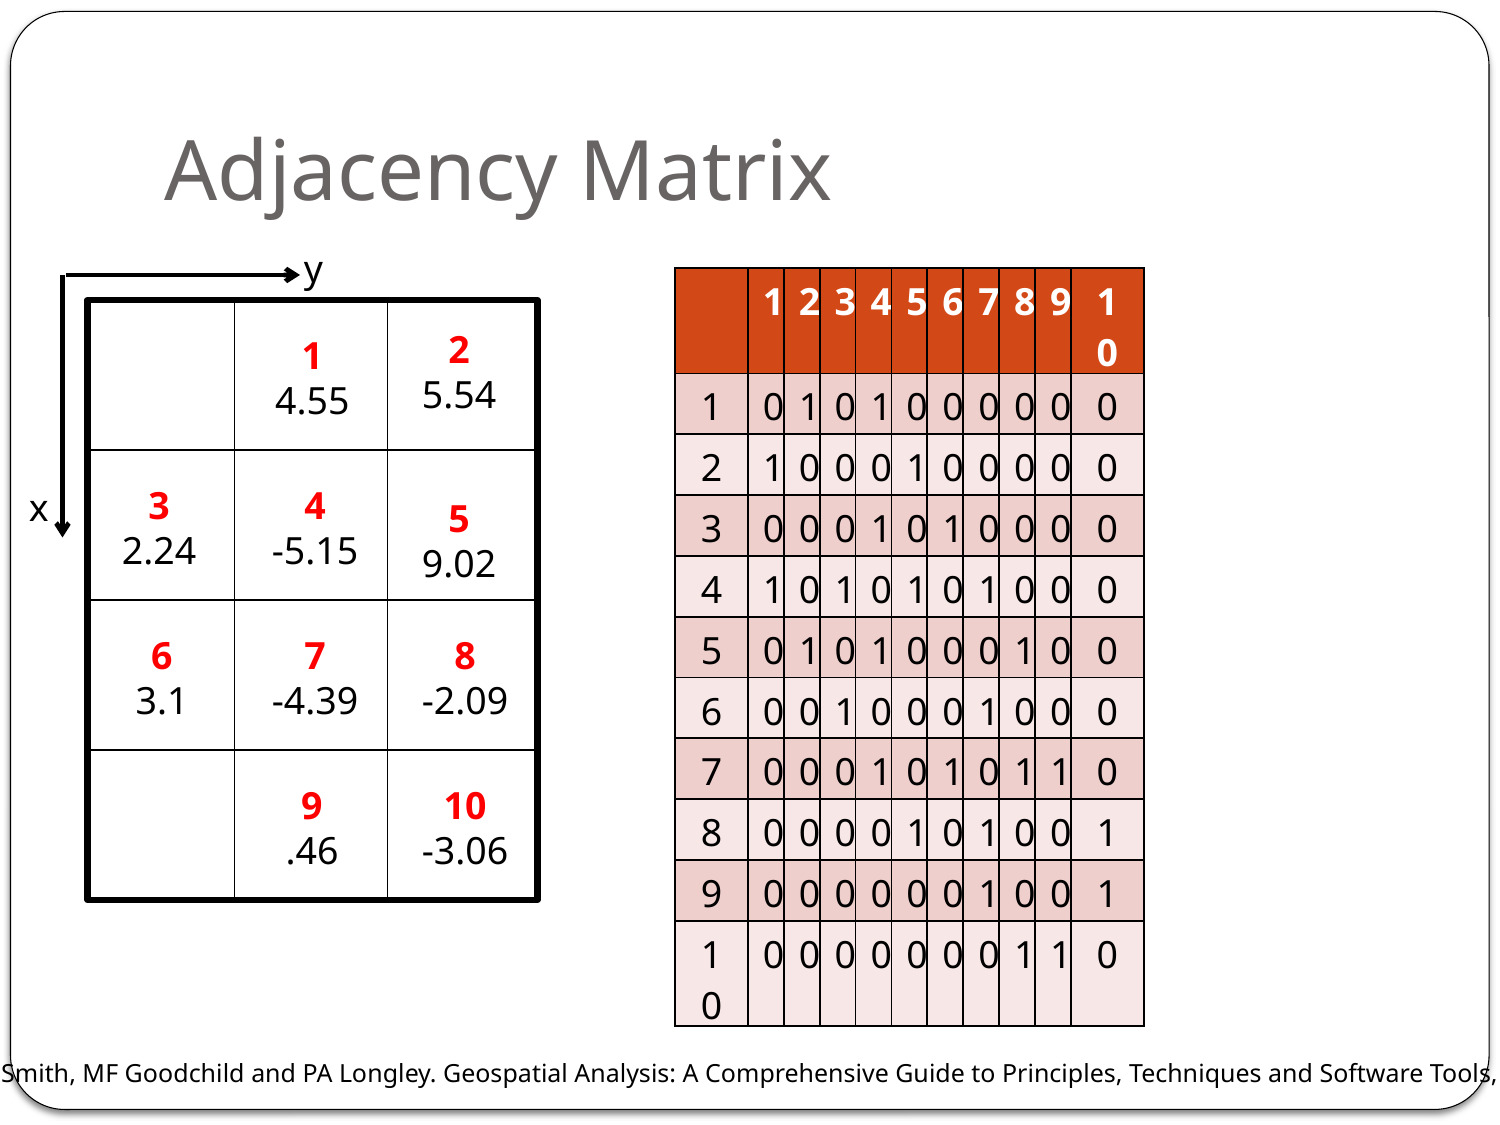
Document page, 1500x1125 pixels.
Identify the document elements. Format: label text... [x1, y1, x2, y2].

table_cell 0 [749, 496, 783, 555]
table_cell 0 [821, 496, 855, 555]
table_cell 0 [1072, 922, 1143, 1025]
table_cell 0 [821, 374, 855, 433]
table_cell 0 [749, 739, 783, 798]
table_header 10 [1072, 269, 1143, 373]
table_cell 1 [1036, 739, 1070, 798]
table_header 6 [928, 269, 962, 373]
text_box 5 9.02 [407, 487, 512, 593]
table_cell 1 [964, 557, 998, 616]
table_cell 0 [1072, 618, 1143, 677]
table_cell 0 [1036, 861, 1070, 920]
table_cell 0 [749, 678, 783, 737]
text_box [86, 608, 229, 751]
table_header 2 [785, 269, 819, 373]
text_box 7 -4.39 [257, 624, 374, 730]
table_cell 0 [892, 618, 926, 677]
table_cell 0 [1000, 678, 1034, 737]
text_box 9 .46 [270, 774, 354, 880]
table_cell 0 [785, 922, 819, 1025]
text_box [240, 610, 381, 749]
table_cell 1 [928, 496, 962, 555]
text_box y [289, 237, 338, 298]
table_cell 0 [1000, 374, 1034, 433]
table_cell 0 [821, 922, 855, 1025]
table_cell 1 [785, 374, 819, 433]
text_box 3 2.24 [107, 474, 212, 580]
text_box [388, 299, 538, 449]
table_header 7 [964, 269, 998, 373]
text_box [86, 458, 229, 601]
table_cell 1 [749, 557, 783, 616]
table_cell 0 [856, 800, 891, 859]
table_cell 0 [749, 922, 783, 1025]
table_cell 1 [856, 496, 891, 555]
table_cell 2 [676, 435, 747, 494]
table_cell 0 [785, 678, 819, 737]
text_box 4 -5.15 [257, 474, 374, 580]
text_box 10 -3.06 [407, 774, 524, 880]
table_cell 0 [892, 861, 926, 920]
text_box 1 4.55 [260, 324, 365, 430]
table_cell 0 [892, 678, 926, 737]
table_cell 0 [1000, 557, 1034, 616]
table_cell 0 [928, 618, 962, 677]
table_cell 1 [1072, 861, 1143, 920]
table_cell 1 [964, 861, 998, 920]
table_cell 0 [1036, 618, 1070, 677]
table_cell 0 [928, 435, 962, 494]
table_cell 3 [676, 496, 747, 555]
table_cell 0 [892, 496, 926, 555]
table_cell 0 [1000, 435, 1034, 494]
table_cell 0 [892, 922, 926, 1025]
table_cell 0 [1000, 496, 1034, 555]
table_cell 0 [964, 739, 998, 798]
table_cell 0 [1072, 557, 1143, 616]
table_cell 1 [1036, 922, 1070, 1025]
table_cell 1 [676, 374, 747, 433]
table_cell 0 [1036, 557, 1070, 616]
text_box 2 5.54 [407, 318, 512, 424]
table_cell 0 [928, 800, 962, 859]
table_cell 0 [1036, 800, 1070, 859]
table_cell 1 [892, 557, 926, 616]
table_cell 1 [749, 435, 783, 494]
table_cell 0 [785, 861, 819, 920]
table_cell 0 [1036, 374, 1070, 433]
text_box [86, 758, 229, 901]
table_cell 0 [785, 496, 819, 555]
table_cell 1 [856, 618, 891, 677]
table_cell 0 [856, 435, 891, 494]
table_cell 9 [676, 861, 747, 920]
table_cell 0 [821, 739, 855, 798]
table_cell 5 [676, 618, 747, 677]
text_box [240, 760, 382, 901]
table_header 8 [1000, 269, 1034, 373]
table_cell 1 [928, 739, 962, 798]
text_box [240, 460, 381, 599]
table_cell 0 [785, 739, 819, 798]
table_cell 0 [964, 922, 998, 1025]
table_cell 0 [785, 557, 819, 616]
table_cell 0 [928, 678, 962, 737]
table_cell 0 [928, 557, 962, 616]
table_cell 0 [821, 800, 855, 859]
table_cell 1 [964, 678, 998, 737]
table_cell 0 [892, 374, 926, 433]
table_cell 0 [785, 800, 819, 859]
table_cell 1 [1000, 922, 1034, 1025]
text_box [392, 608, 538, 749]
table_cell 0 [1072, 496, 1143, 555]
table_cell 0 [928, 374, 962, 433]
table_cell 0 [928, 922, 962, 1025]
table_cell 1 [821, 557, 855, 616]
table_cell 0 [964, 618, 998, 677]
table_cell 0 [856, 557, 891, 616]
table_cell 0 [1036, 435, 1070, 494]
table_cell 4 [676, 557, 747, 616]
table_cell 1 [964, 800, 998, 859]
table_cell 0 [1036, 496, 1070, 555]
text_box 8 -2.09 [407, 624, 524, 730]
title Adjacency Matrix [150, 45, 1425, 233]
text_box [392, 758, 538, 901]
table_cell 0 [964, 435, 998, 494]
table_cell 1 [892, 800, 926, 859]
table_cell 0 [1072, 435, 1143, 494]
table_header 5 [892, 269, 926, 373]
table_cell 0 [856, 861, 891, 920]
table_cell 0 [1000, 800, 1034, 859]
table_header 4 [856, 269, 891, 373]
table_cell 1 [1000, 618, 1034, 677]
table_cell 1 [856, 739, 891, 798]
table_header 3 [821, 269, 855, 373]
table_cell 10 [676, 922, 747, 1025]
table_cell 7 [676, 739, 747, 798]
text_box [235, 299, 387, 449]
table_cell 0 [1072, 739, 1143, 798]
table_cell 1 [785, 618, 819, 677]
table_cell 1 [1072, 800, 1143, 859]
table_cell 0 [821, 435, 855, 494]
table_cell 0 [928, 861, 962, 920]
table_header 1 [749, 269, 783, 373]
table_cell 0 [892, 739, 926, 798]
table_cell 8 [676, 800, 747, 859]
table_cell 0 [821, 618, 855, 677]
table_cell 0 [749, 374, 783, 433]
table_cell 0 [749, 861, 783, 920]
table_cell 1 [892, 435, 926, 494]
table_cell 0 [1000, 861, 1034, 920]
text_box x [13, 476, 57, 537]
table_cell 0 [821, 861, 855, 920]
table_cell 1 [856, 374, 891, 433]
text_box 6 3.1 [120, 624, 204, 730]
table_cell 0 [856, 922, 891, 1025]
table_cell 0 [749, 618, 783, 677]
table_cell 0 [749, 800, 783, 859]
table_cell 0 [1072, 374, 1143, 433]
table_header [676, 269, 747, 373]
text_box [86, 299, 234, 451]
table_cell 6 [676, 678, 747, 737]
text_box MJ de Smith, MF Goodchild and PA Longley. Geospatial Analysis: A Comprehensive Guide to Principles, Techniques and Software Tools, 2007 [0, 1050, 1500, 1095]
table_cell 0 [964, 374, 998, 433]
text_box [392, 458, 538, 599]
table_cell 0 [856, 678, 891, 737]
table_cell 1 [821, 678, 855, 737]
table_cell 0 [964, 496, 998, 555]
table_cell 0 [1072, 678, 1143, 737]
table_cell 0 [1036, 678, 1070, 737]
table_header 9 [1036, 269, 1070, 373]
table_cell 1 [1000, 739, 1034, 798]
table_cell 0 [785, 435, 819, 494]
